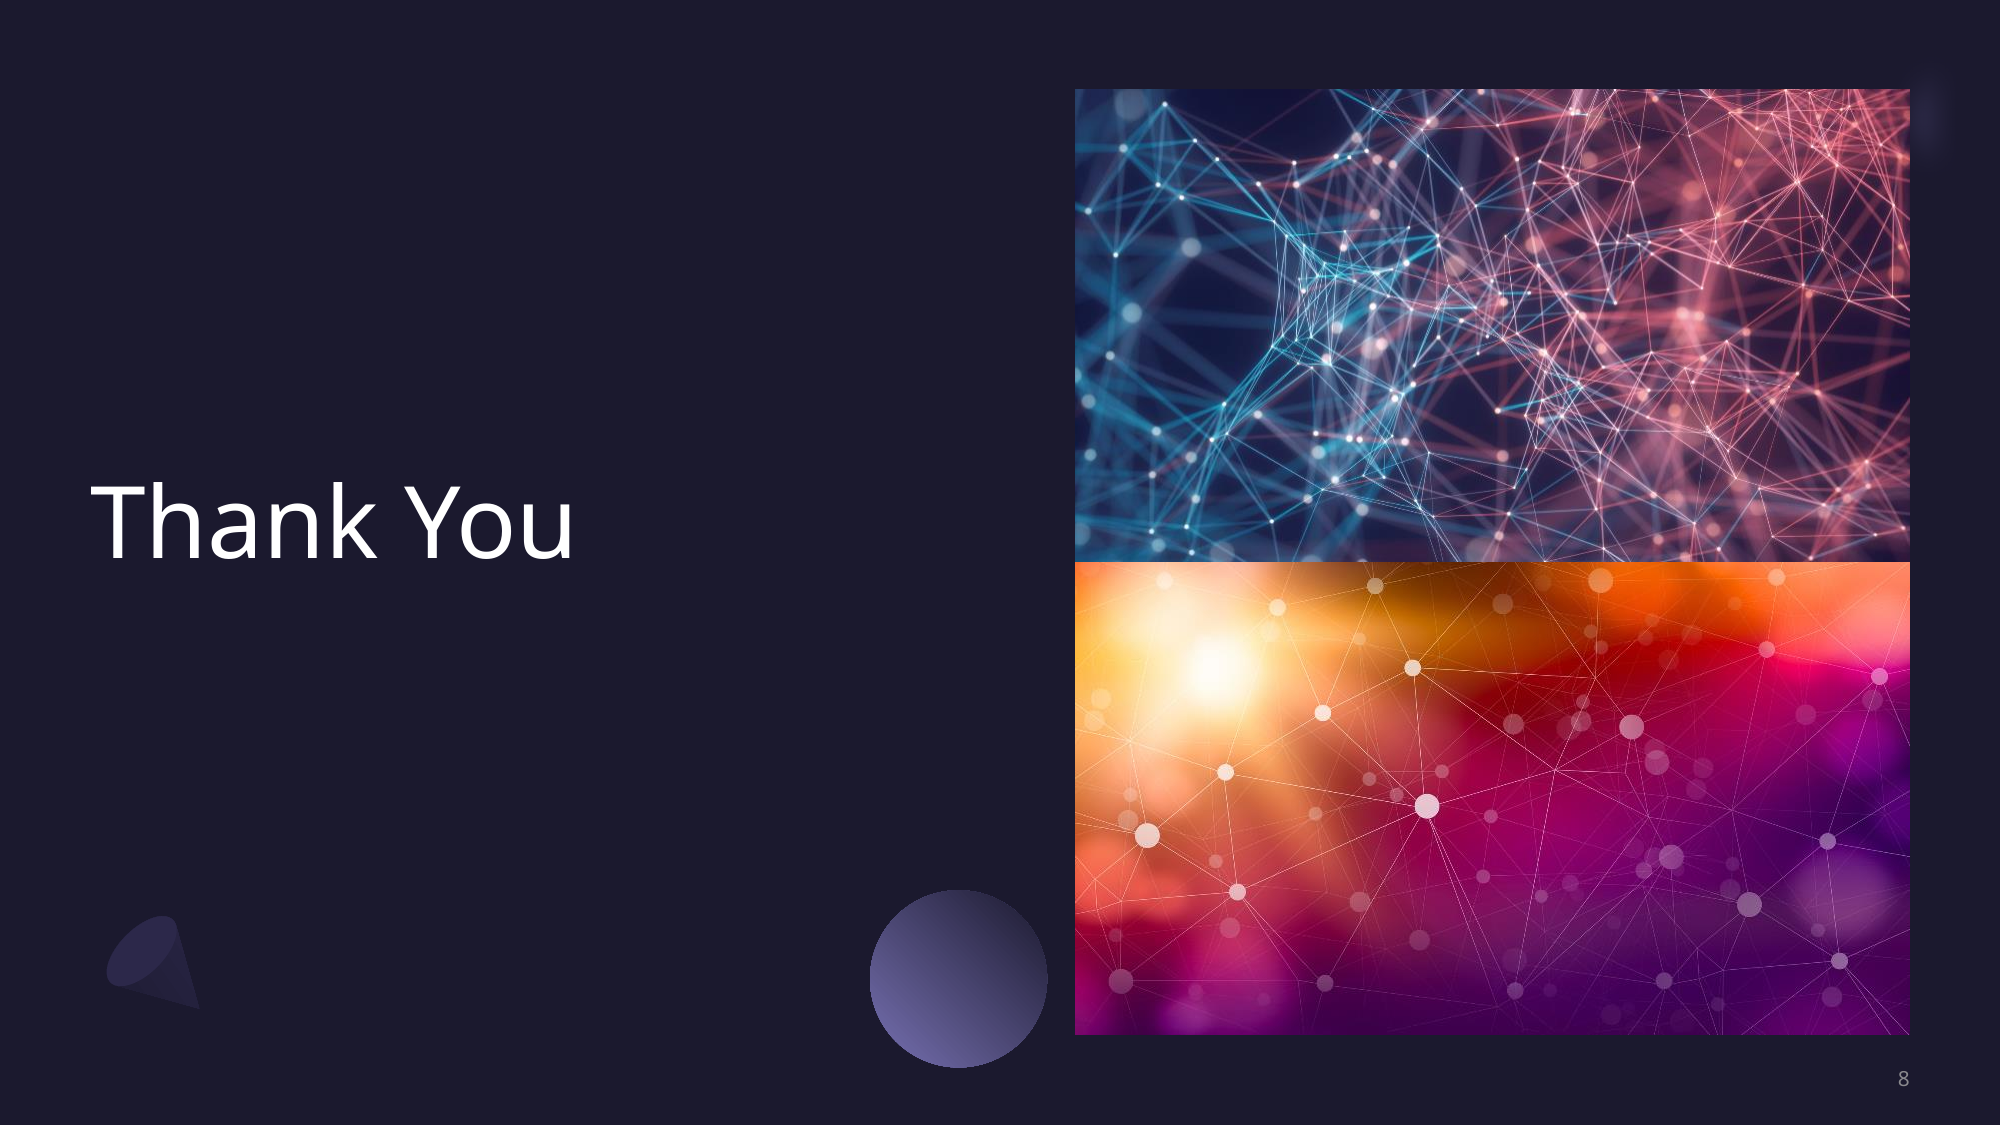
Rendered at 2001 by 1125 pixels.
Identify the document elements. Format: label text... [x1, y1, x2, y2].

slide_number 8 [1632, 1067, 1910, 1093]
title Thank You [90, 90, 983, 580]
picture [1075, 89, 1910, 1035]
